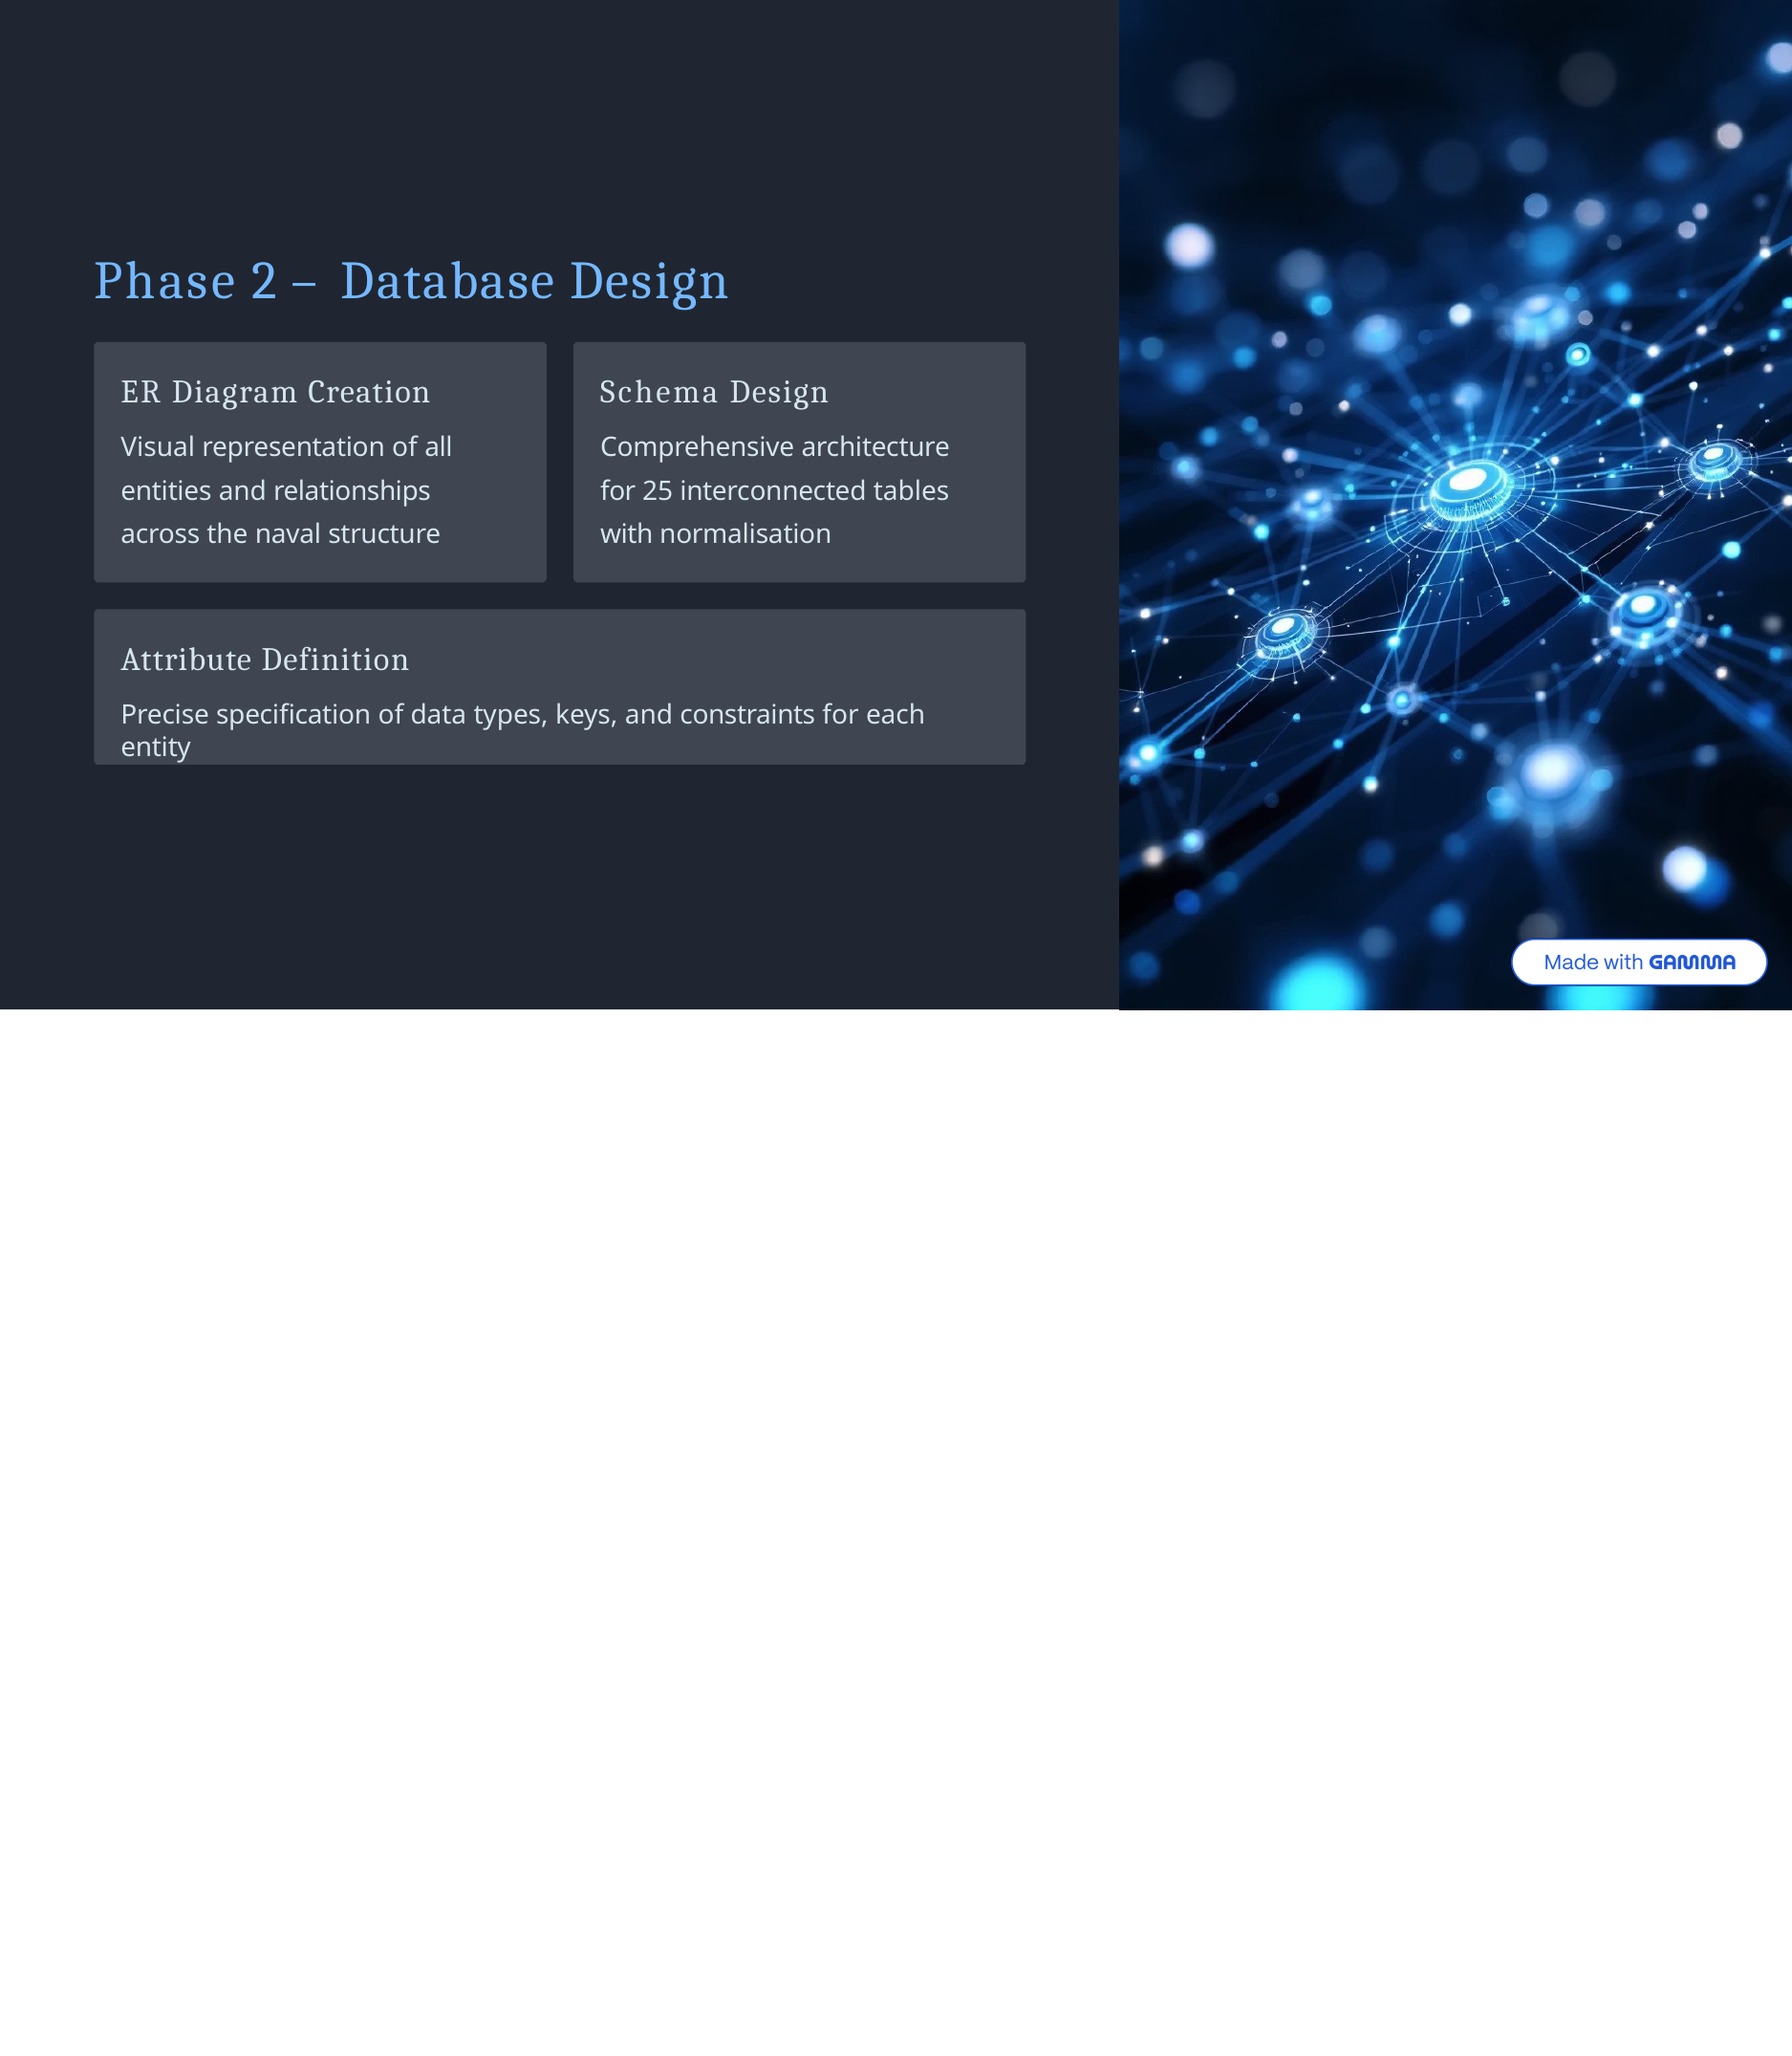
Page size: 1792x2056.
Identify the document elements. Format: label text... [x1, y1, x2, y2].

text_box [94, 341, 547, 583]
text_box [1119, 0, 1792, 1010]
text_box Attribute Definition Precise specification of data types, keys, and constraints for each entity [119, 635, 977, 762]
text_box [573, 341, 1026, 583]
text_box [94, 609, 1026, 765]
text_box Schema Design Comprehensive architecture for 25 interconnected tables with normalisation [598, 367, 979, 549]
title Phase 2 – Database Design [92, 243, 771, 589]
text_box ER Diagram Creation Visual representation of all entities and relationships across the naval structure [119, 367, 510, 549]
